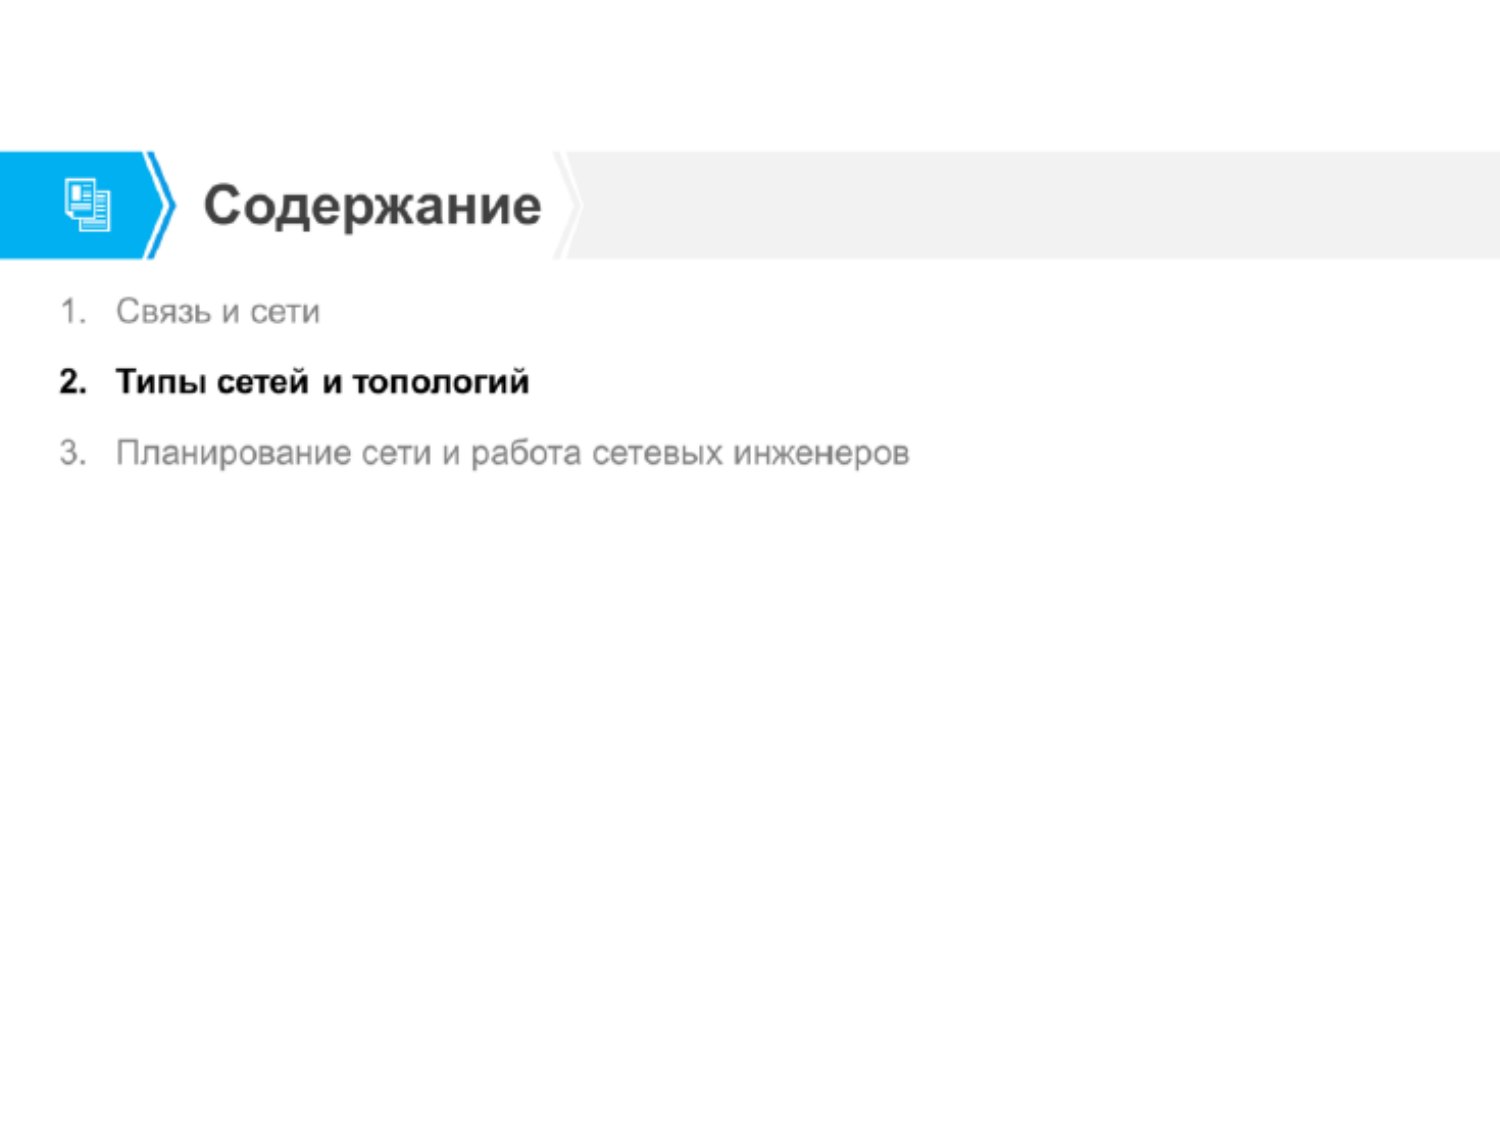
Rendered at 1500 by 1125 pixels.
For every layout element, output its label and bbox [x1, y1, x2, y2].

list [0, 124, 1500, 915]
